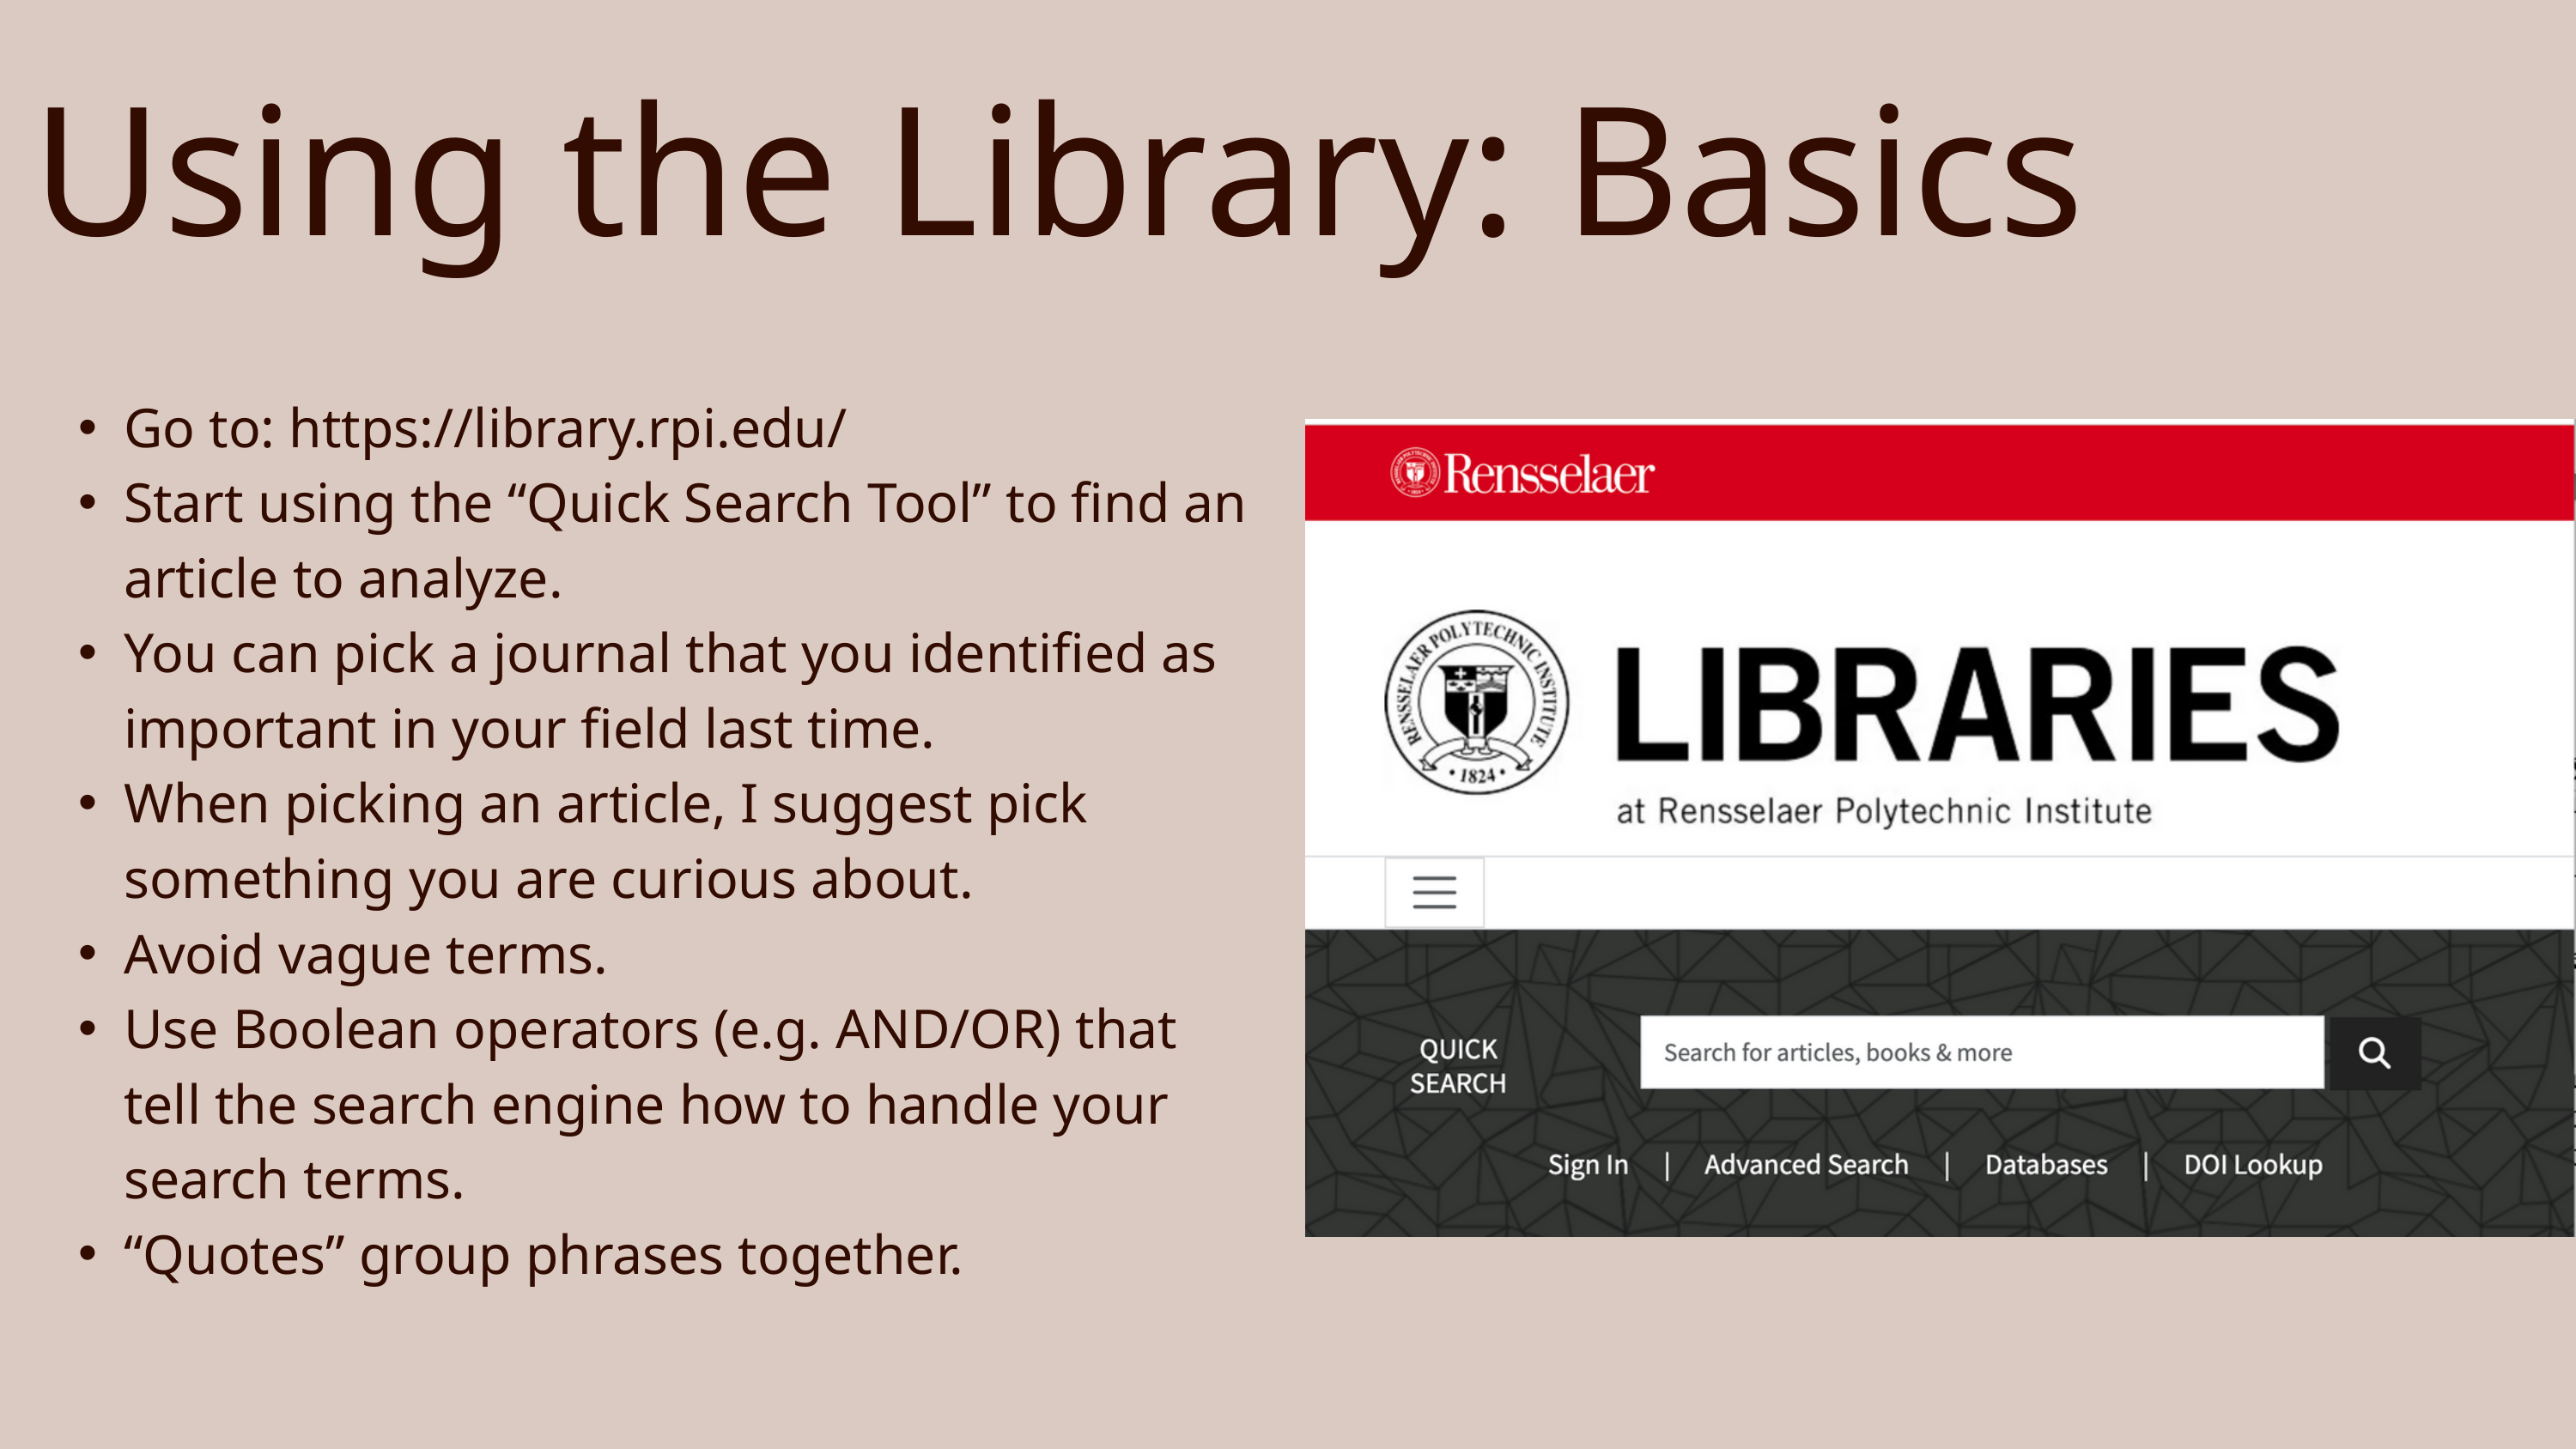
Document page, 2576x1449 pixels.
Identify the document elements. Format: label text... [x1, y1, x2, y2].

text_box [1305, 419, 2576, 1237]
text_box Using the Library: Basics [32, 56, 2549, 271]
text_box Go to: https://library.rpi.edu/ Start using the “Quick Search Tool” to find an article to analyze. You can pick a journal that you identified as important in your field last time. When picking an article, I suggest pick something you are curious about. Avoid vague terms. Use Boolean operators (e.g. AND/OR) that tell the search engine how to handle your search terms. “Quotes” group phrases together. [32, 383, 1265, 1361]
